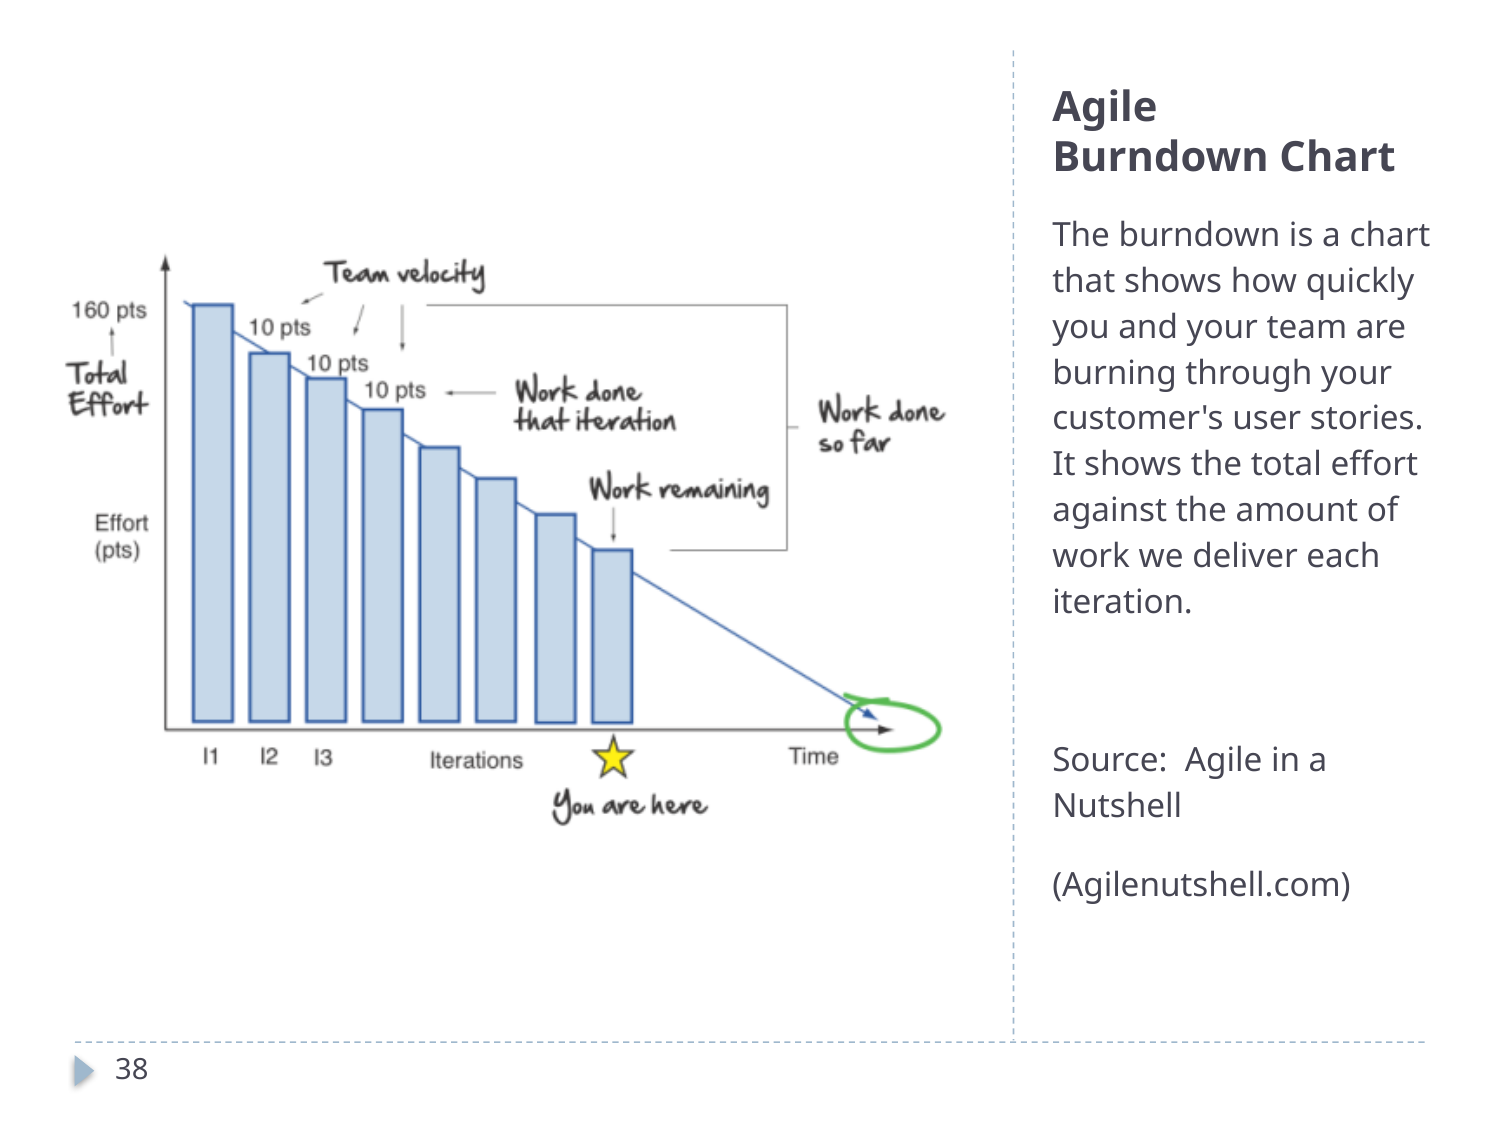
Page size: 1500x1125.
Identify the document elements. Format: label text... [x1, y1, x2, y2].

list The burndown is a chart that shows how quickly you and your team are burning through your customer's user stories. It shows the total effort against the amount of work we deliver each iteration. Source: Agile in a Nutshell (Agilenutshell.com) [1037, 200, 1450, 995]
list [49, 49, 988, 988]
title Agile Burndown Chart [1037, 50, 1450, 188]
slide_number 38 [100, 1042, 426, 1103]
